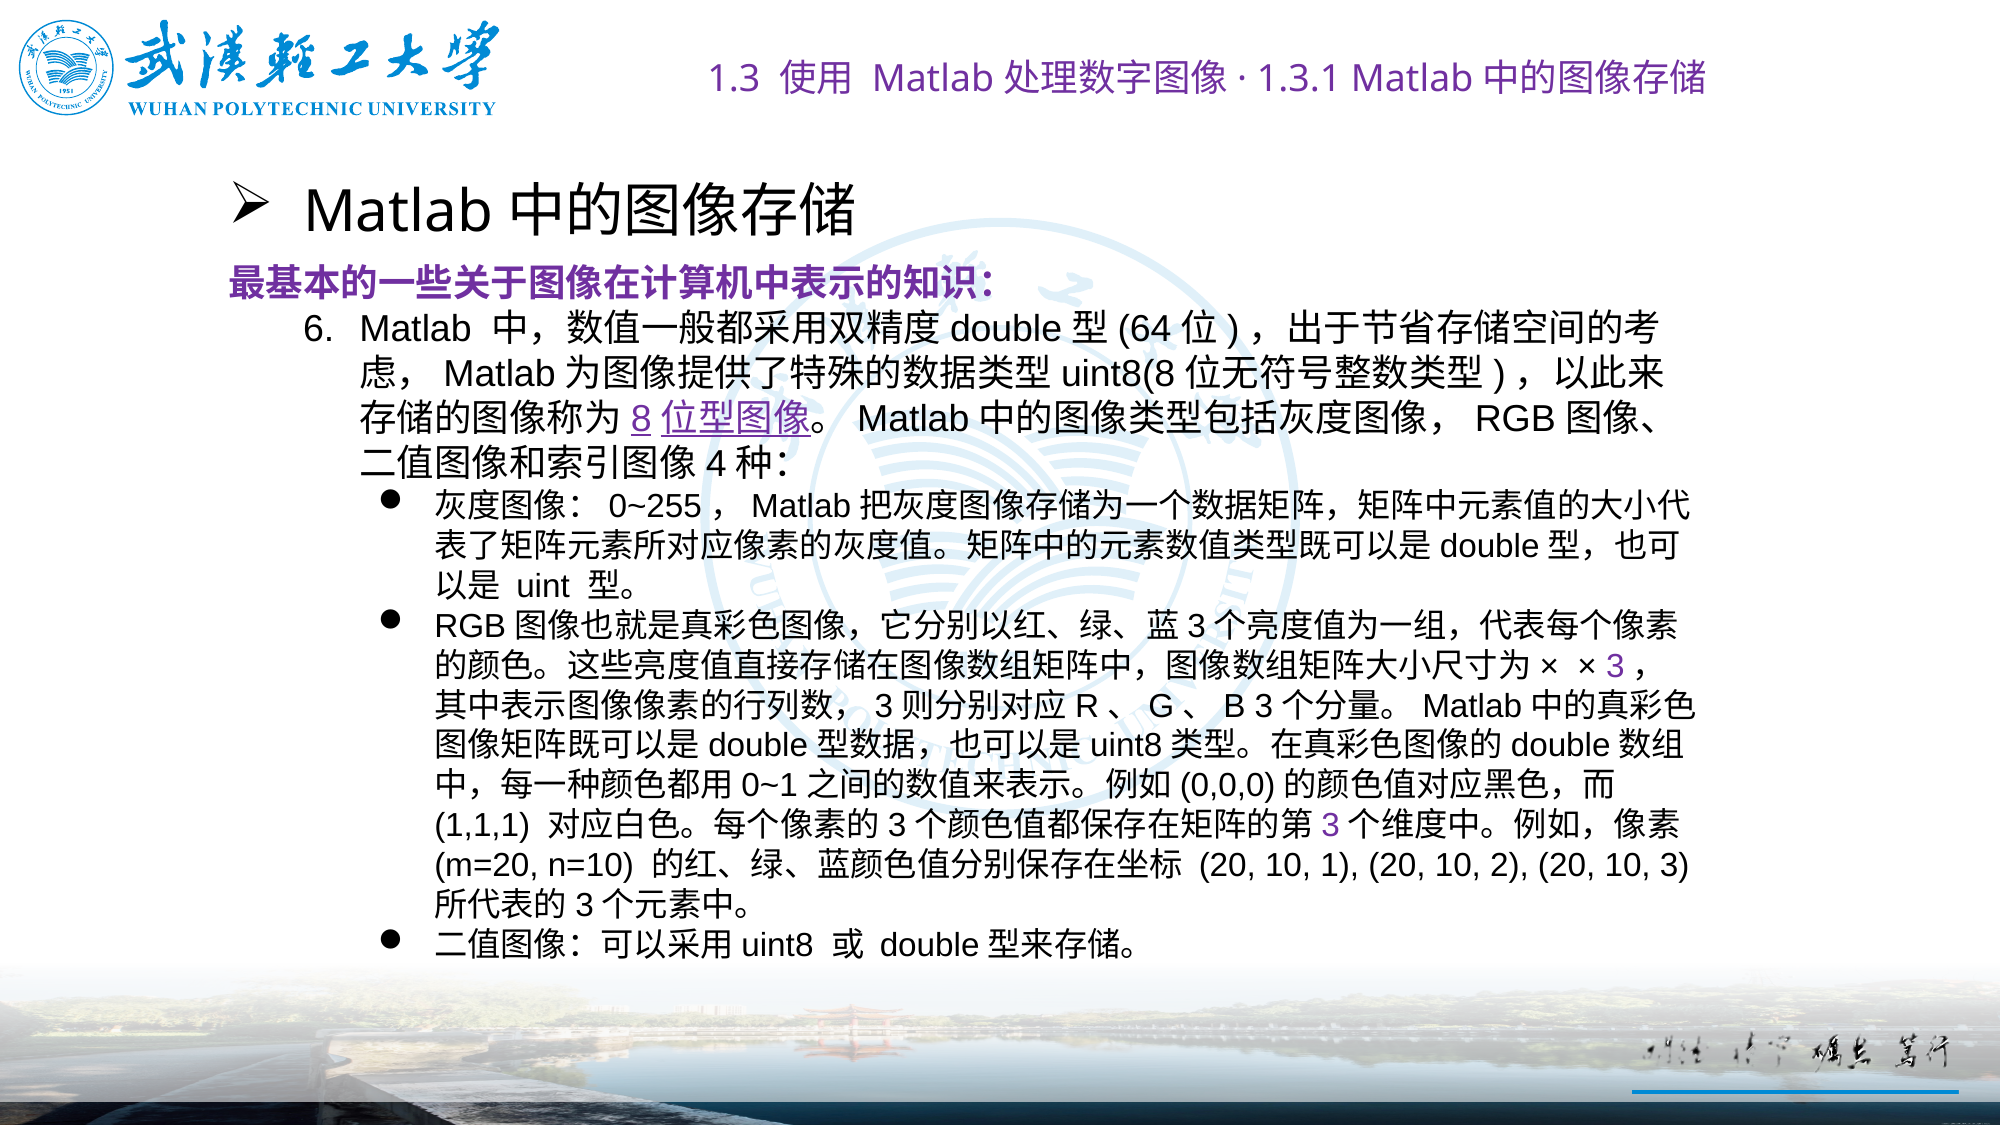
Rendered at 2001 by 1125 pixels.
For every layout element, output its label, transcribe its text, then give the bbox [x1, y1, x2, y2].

text_box 1.3 使用 Matlab处理数字图像· 1.3.1 Matlab中的图像存储 [644, 46, 1770, 107]
picture [1632, 1090, 1961, 1094]
picture [0, 1102, 2000, 1125]
title Matlab中的图像存储 [213, 168, 1714, 252]
